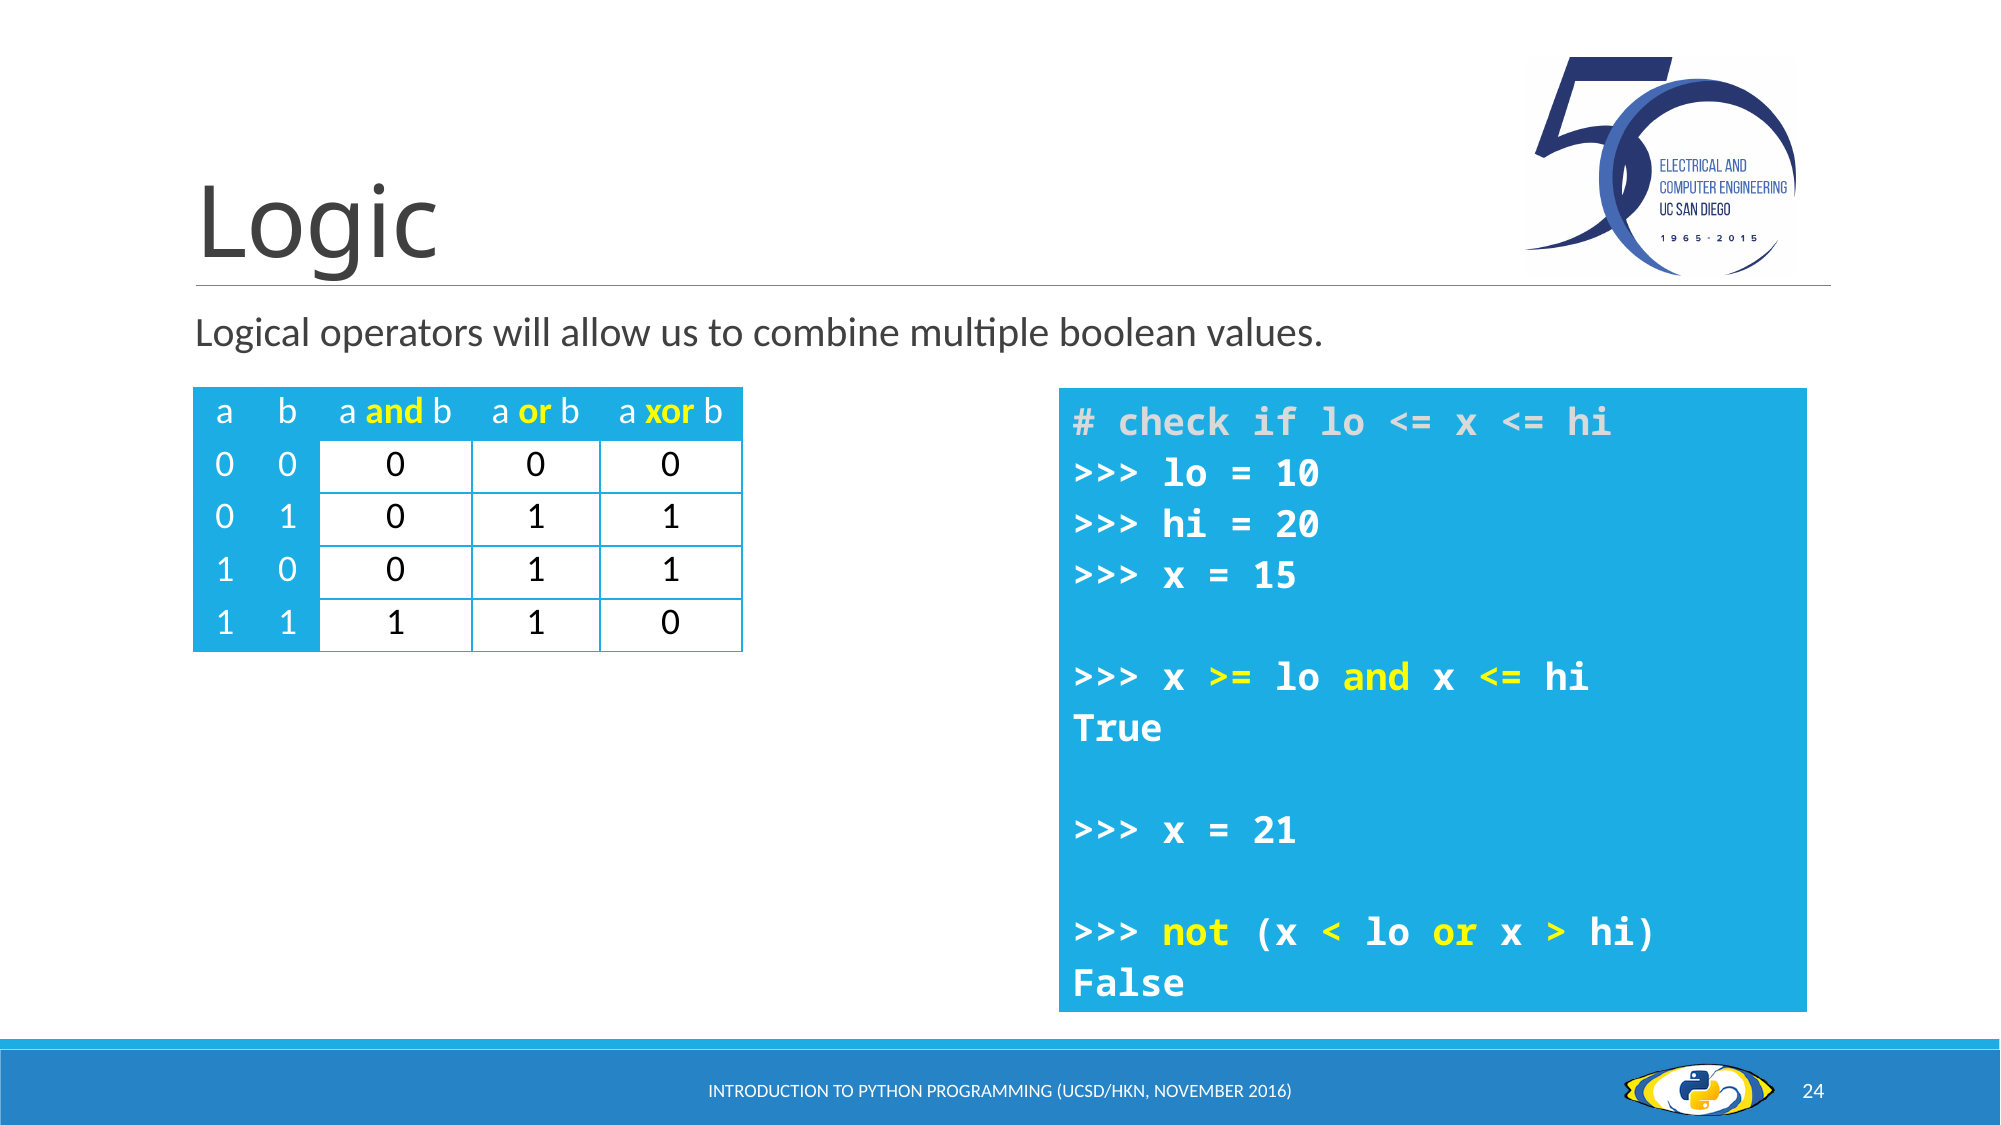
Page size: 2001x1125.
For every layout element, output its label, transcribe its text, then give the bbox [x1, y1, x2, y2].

table_cell 1 [601, 547, 741, 598]
table_cell 0 [257, 547, 318, 598]
table_cell 1 [195, 600, 255, 651]
table_cell 1 [195, 547, 255, 598]
table_cell 0 [320, 441, 471, 492]
table_header b [257, 388, 318, 439]
table_cell 1 [473, 547, 599, 598]
title Logic [180, 47, 1830, 285]
table_cell 1 [601, 494, 741, 545]
table_cell 1 [473, 600, 599, 651]
table_cell 1 [320, 600, 471, 651]
table_header a [195, 388, 255, 439]
table_cell 0 [601, 600, 741, 651]
slide_number 24 [1624, 1059, 1840, 1120]
table_cell 0 [257, 441, 318, 492]
table_header a or b [473, 388, 599, 439]
table_header a xor b [601, 388, 741, 439]
table_cell 0 [195, 441, 255, 492]
table_cell 0 [473, 441, 599, 492]
table_cell 1 [473, 494, 599, 545]
table_cell 0 [195, 494, 255, 545]
table_cell 1 [257, 494, 318, 545]
table_cell 1 [257, 600, 318, 651]
list Logical operators will allow us to combine multiple boolean values. [180, 302, 1830, 963]
table_cell 0 [320, 494, 471, 545]
table_header # check if lo <= x <= hi >>> lo = 10 >>> hi = 20 >>> x = 15 >>> x >= lo and x <= hi True >>> x = 21 >>> not (x < lo or x > hi) False [1059, 388, 1807, 1012]
table_cell 0 [320, 547, 471, 598]
footer Introduction to Python Programming (UCSD/HKN, November 2016) [604, 1059, 1396, 1120]
table_cell 0 [601, 441, 741, 492]
table_header a and b [320, 388, 471, 439]
